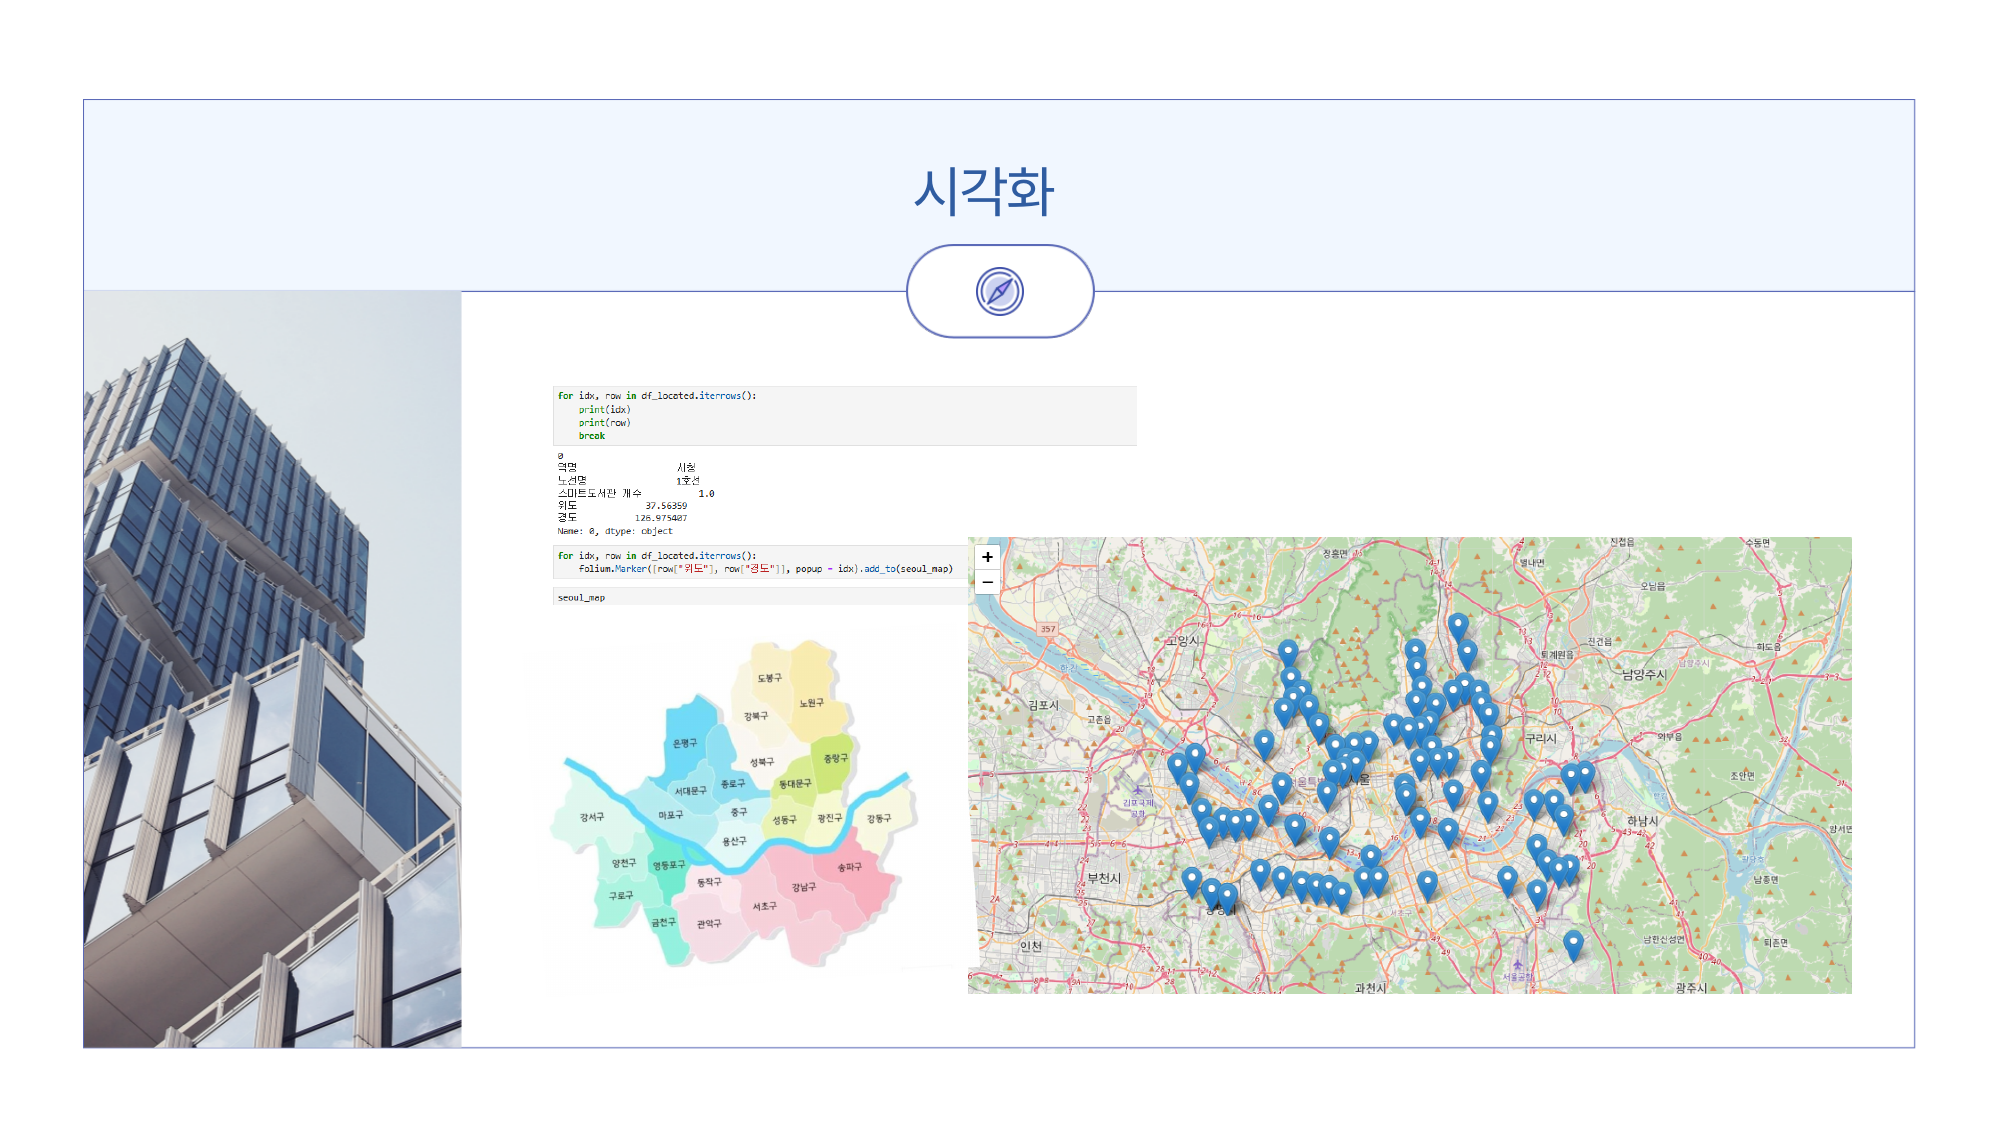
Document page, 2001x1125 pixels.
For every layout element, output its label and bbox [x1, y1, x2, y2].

picture [83, 99, 1916, 1049]
